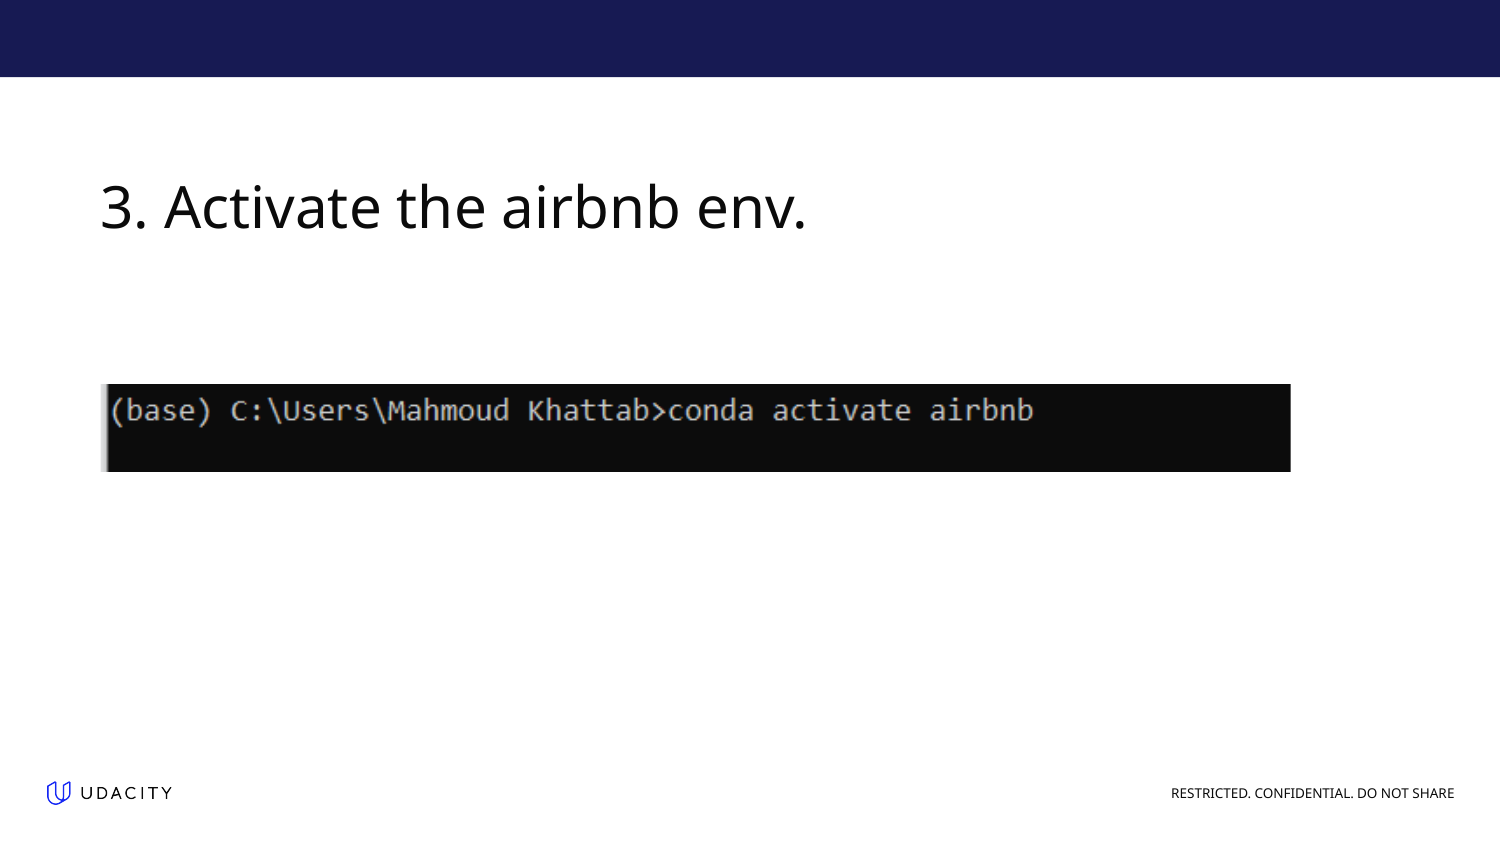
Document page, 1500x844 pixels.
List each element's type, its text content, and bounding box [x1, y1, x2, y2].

title 3. Activate the airbnb env. [100, 145, 1091, 264]
picture [47, 781, 172, 805]
picture [100, 384, 1291, 472]
